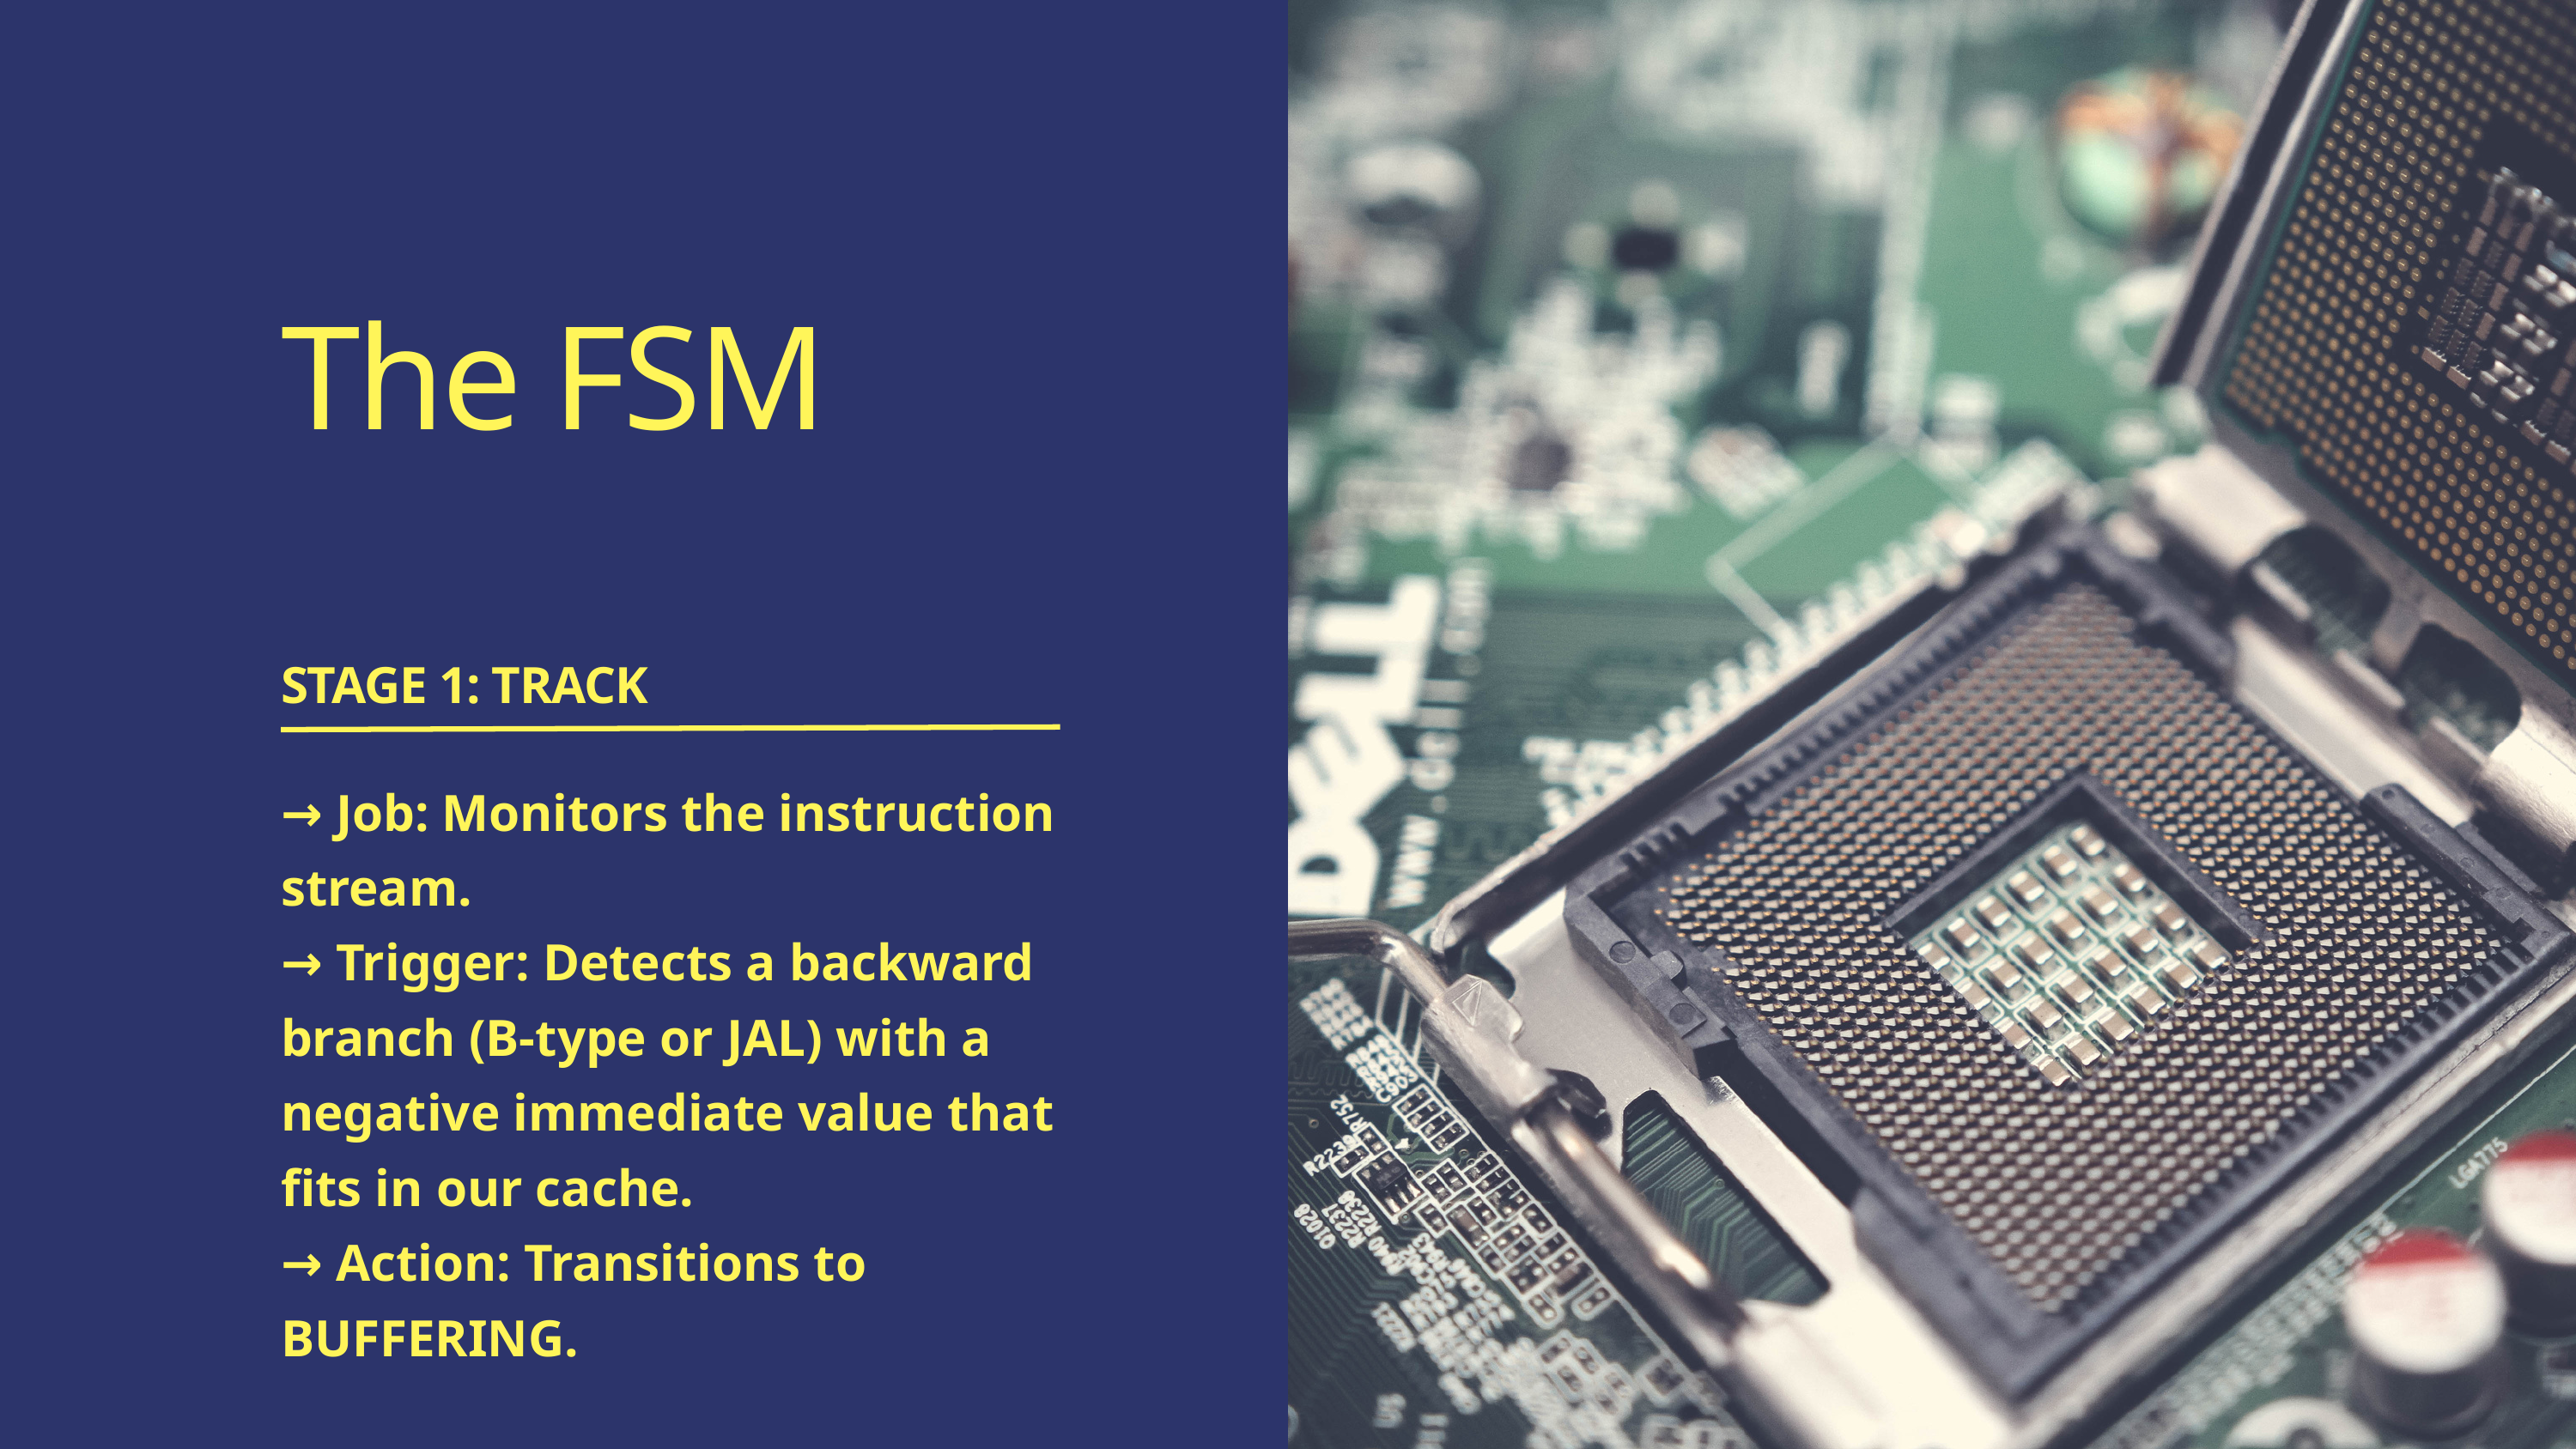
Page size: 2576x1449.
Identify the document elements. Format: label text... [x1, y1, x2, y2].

text_box → Job: Monitors the instruction stream. → Trigger: Detects a backward branch (B-type or JAL) with a negative immediate value that fits in our cache. → Action: Transitions to BUFFERING. [281, 766, 1060, 1367]
text_box STAGE 1: TRACK [281, 643, 1060, 714]
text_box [1287, 0, 2576, 1449]
text_box The FSM [281, 286, 1060, 458]
